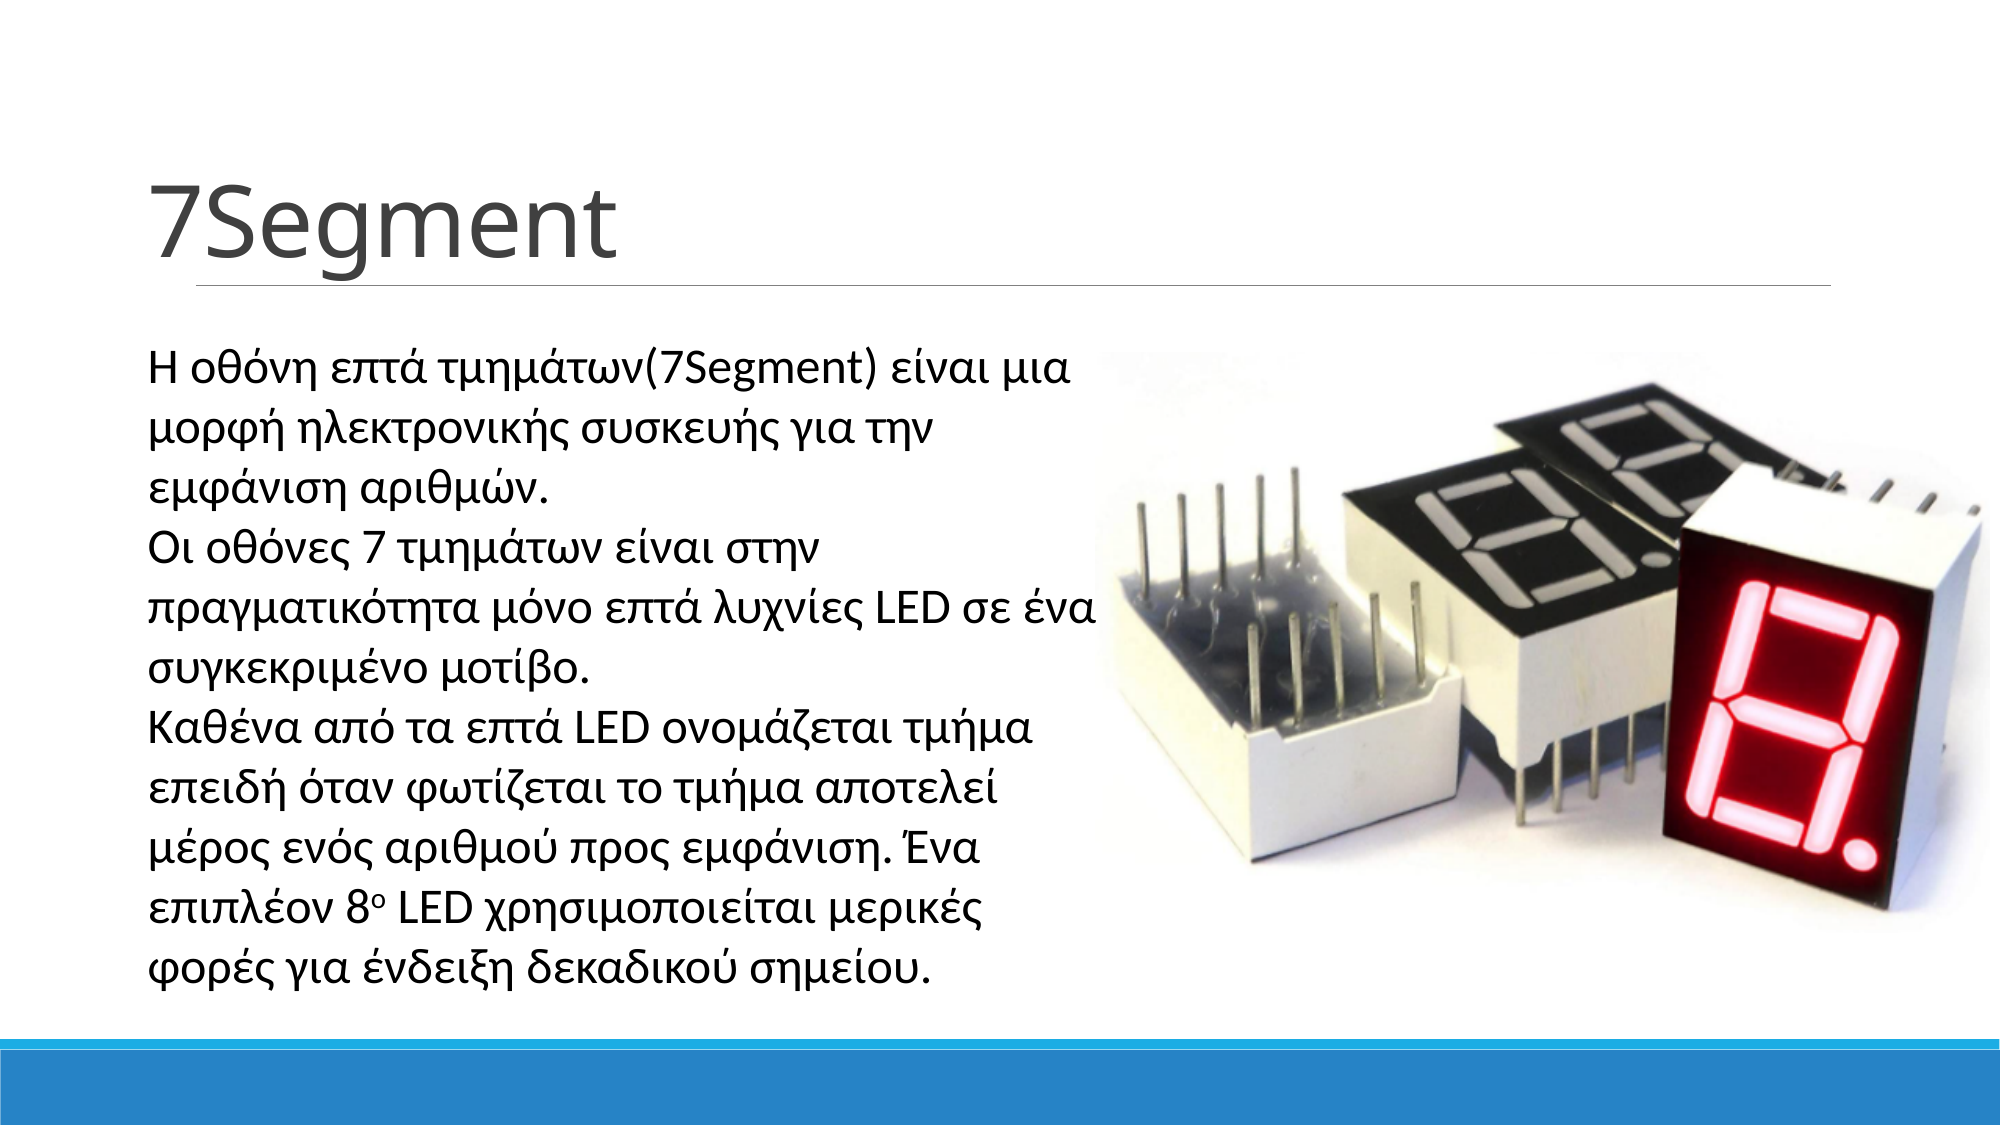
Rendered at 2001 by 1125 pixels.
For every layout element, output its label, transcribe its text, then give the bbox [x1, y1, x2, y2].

text_box Η οθόνη επτά τμημάτων(7Segment) είναι μια μορφή ηλεκτρονικής συσκευής για την εμφάνιση αριθμών. Οι οθόνες 7 τμημάτων είναι στην πραγματικότητα μόνο επτά λυχνίες LED σε ένα συγκεκριμένο μοτίβο. Καθένα από τα επτά LED ονομάζεται τμήμα επειδή όταν φωτίζεται το τμήμα αποτελεί μέρος ενός αριθμού προς εμφάνιση. Ένα επιπλέον 8ο LED χρησιμοποιείται μερικές φορές για ένδειξη δεκαδικού σημείου. [132, 326, 1127, 1072]
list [1094, 352, 1990, 933]
title 7Segment [132, 47, 1830, 285]
